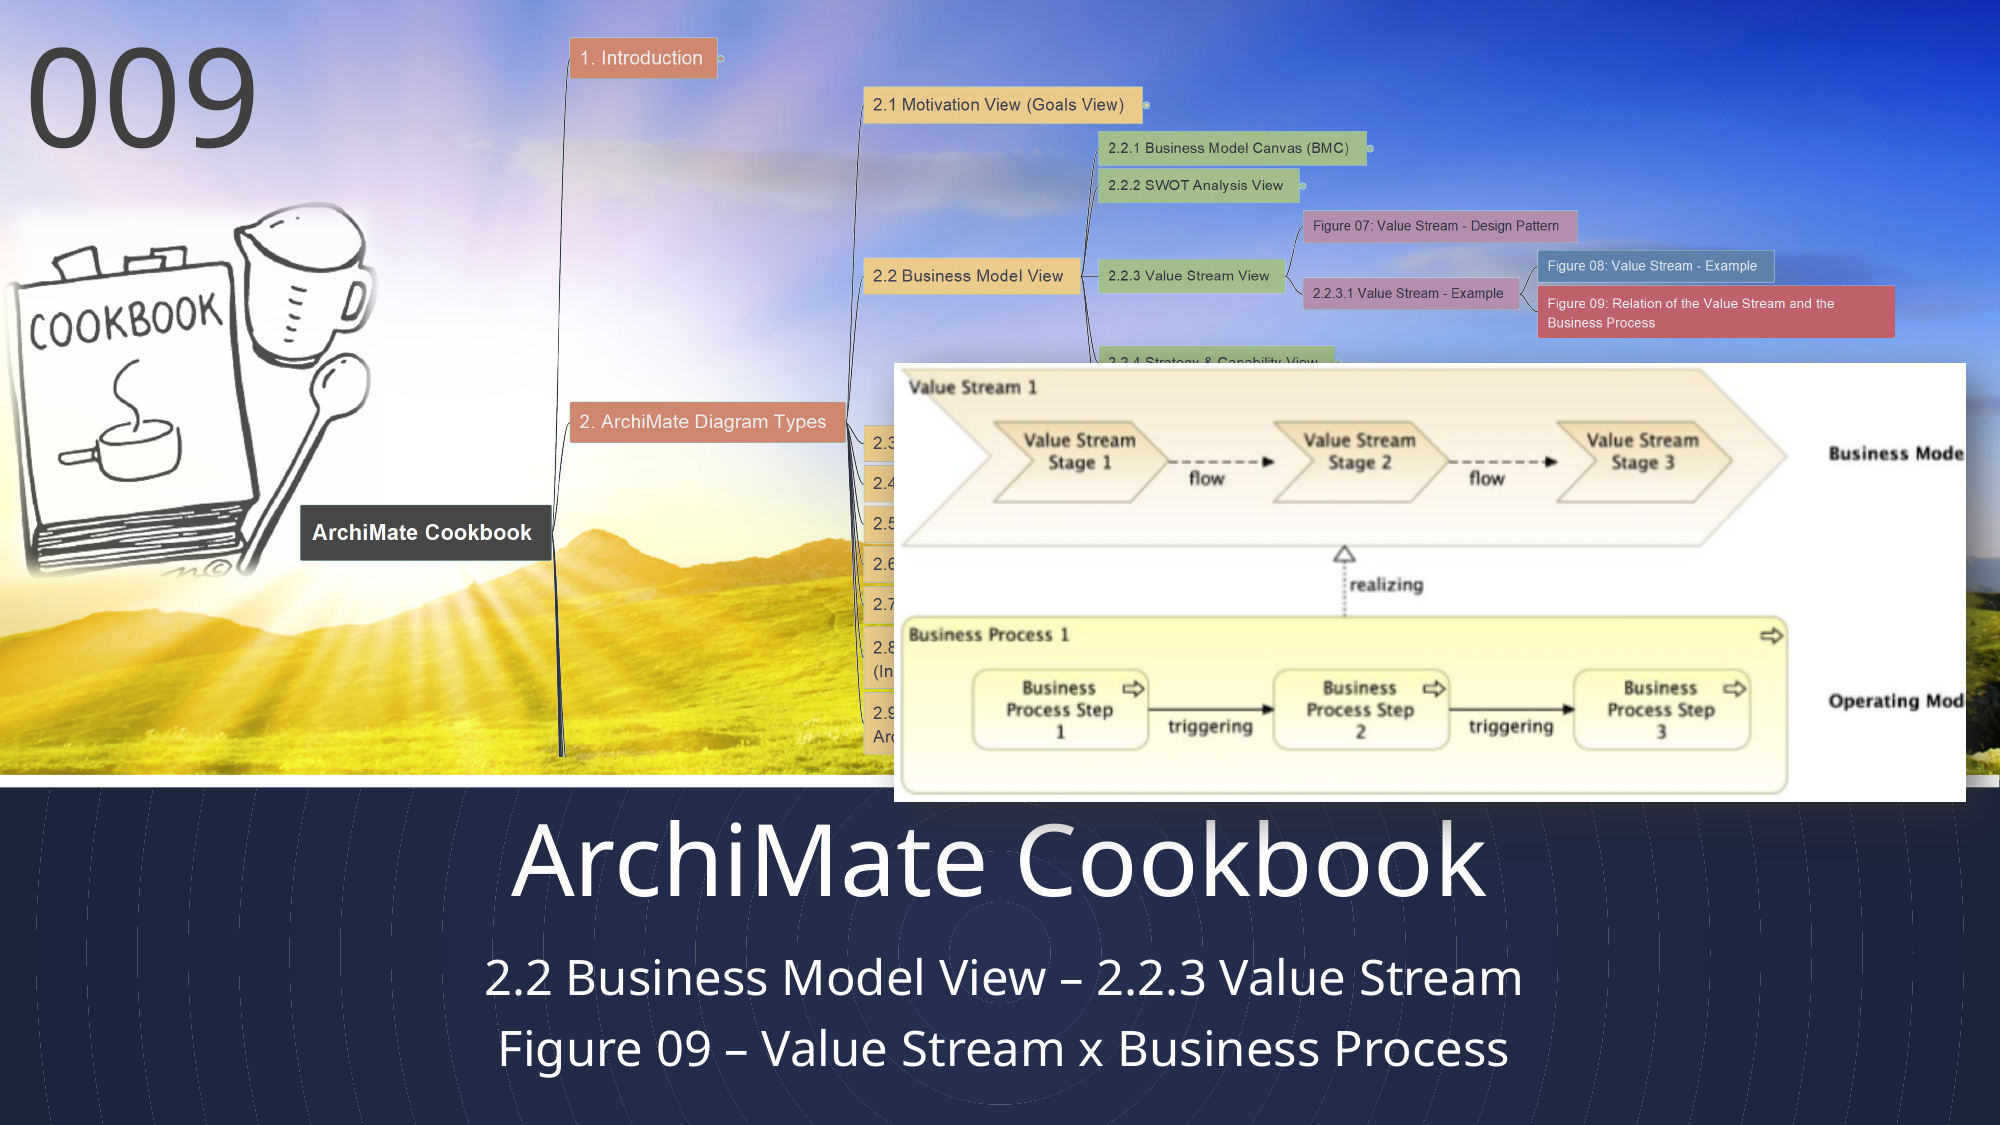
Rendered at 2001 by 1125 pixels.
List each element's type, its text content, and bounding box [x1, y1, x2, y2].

subtitle 2.2 Business Model View – 2.2.3 Value Stream Figure 09 – Value Stream x Business Process [68, 926, 1941, 1085]
title ArchiMate Cookbook [249, 801, 1750, 926]
picture [0, 0, 2000, 802]
text_box 009 [9, 3, 276, 183]
